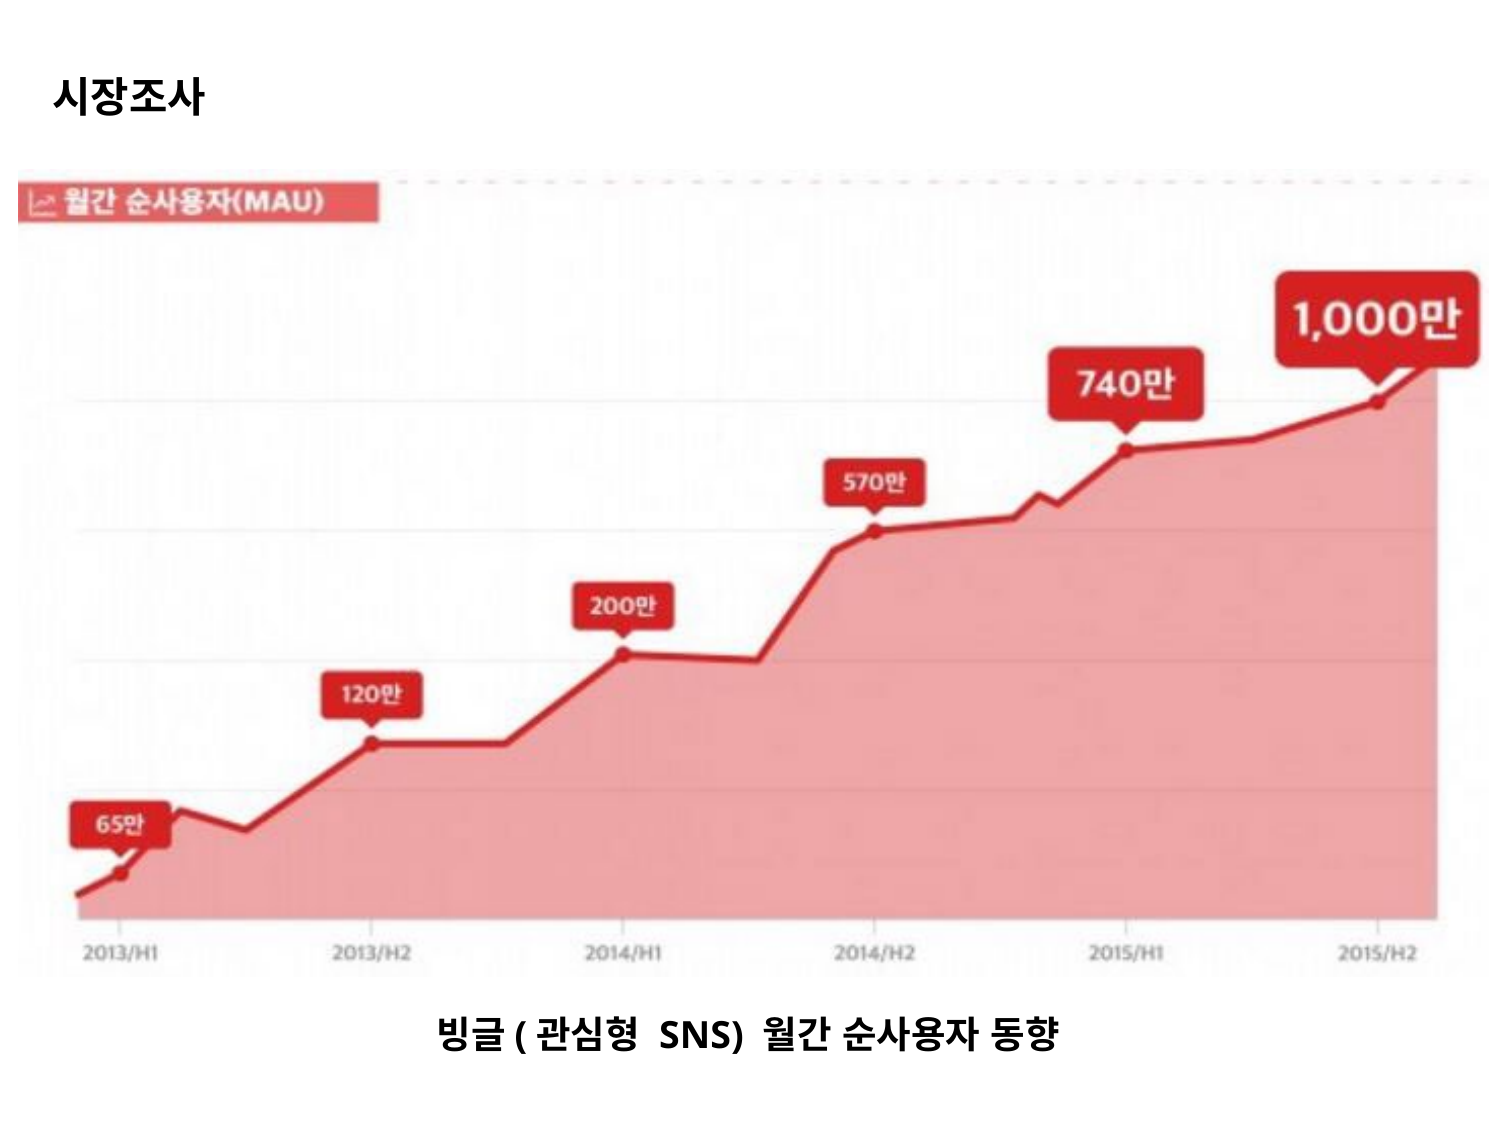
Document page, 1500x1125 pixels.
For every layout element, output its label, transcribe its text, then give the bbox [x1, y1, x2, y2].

text_box 시장조사 [37, 63, 222, 129]
text_box 빙글(관심형 SNS) 월간 순사용자 동향 [421, 1004, 1085, 1064]
picture [18, 169, 1489, 977]
